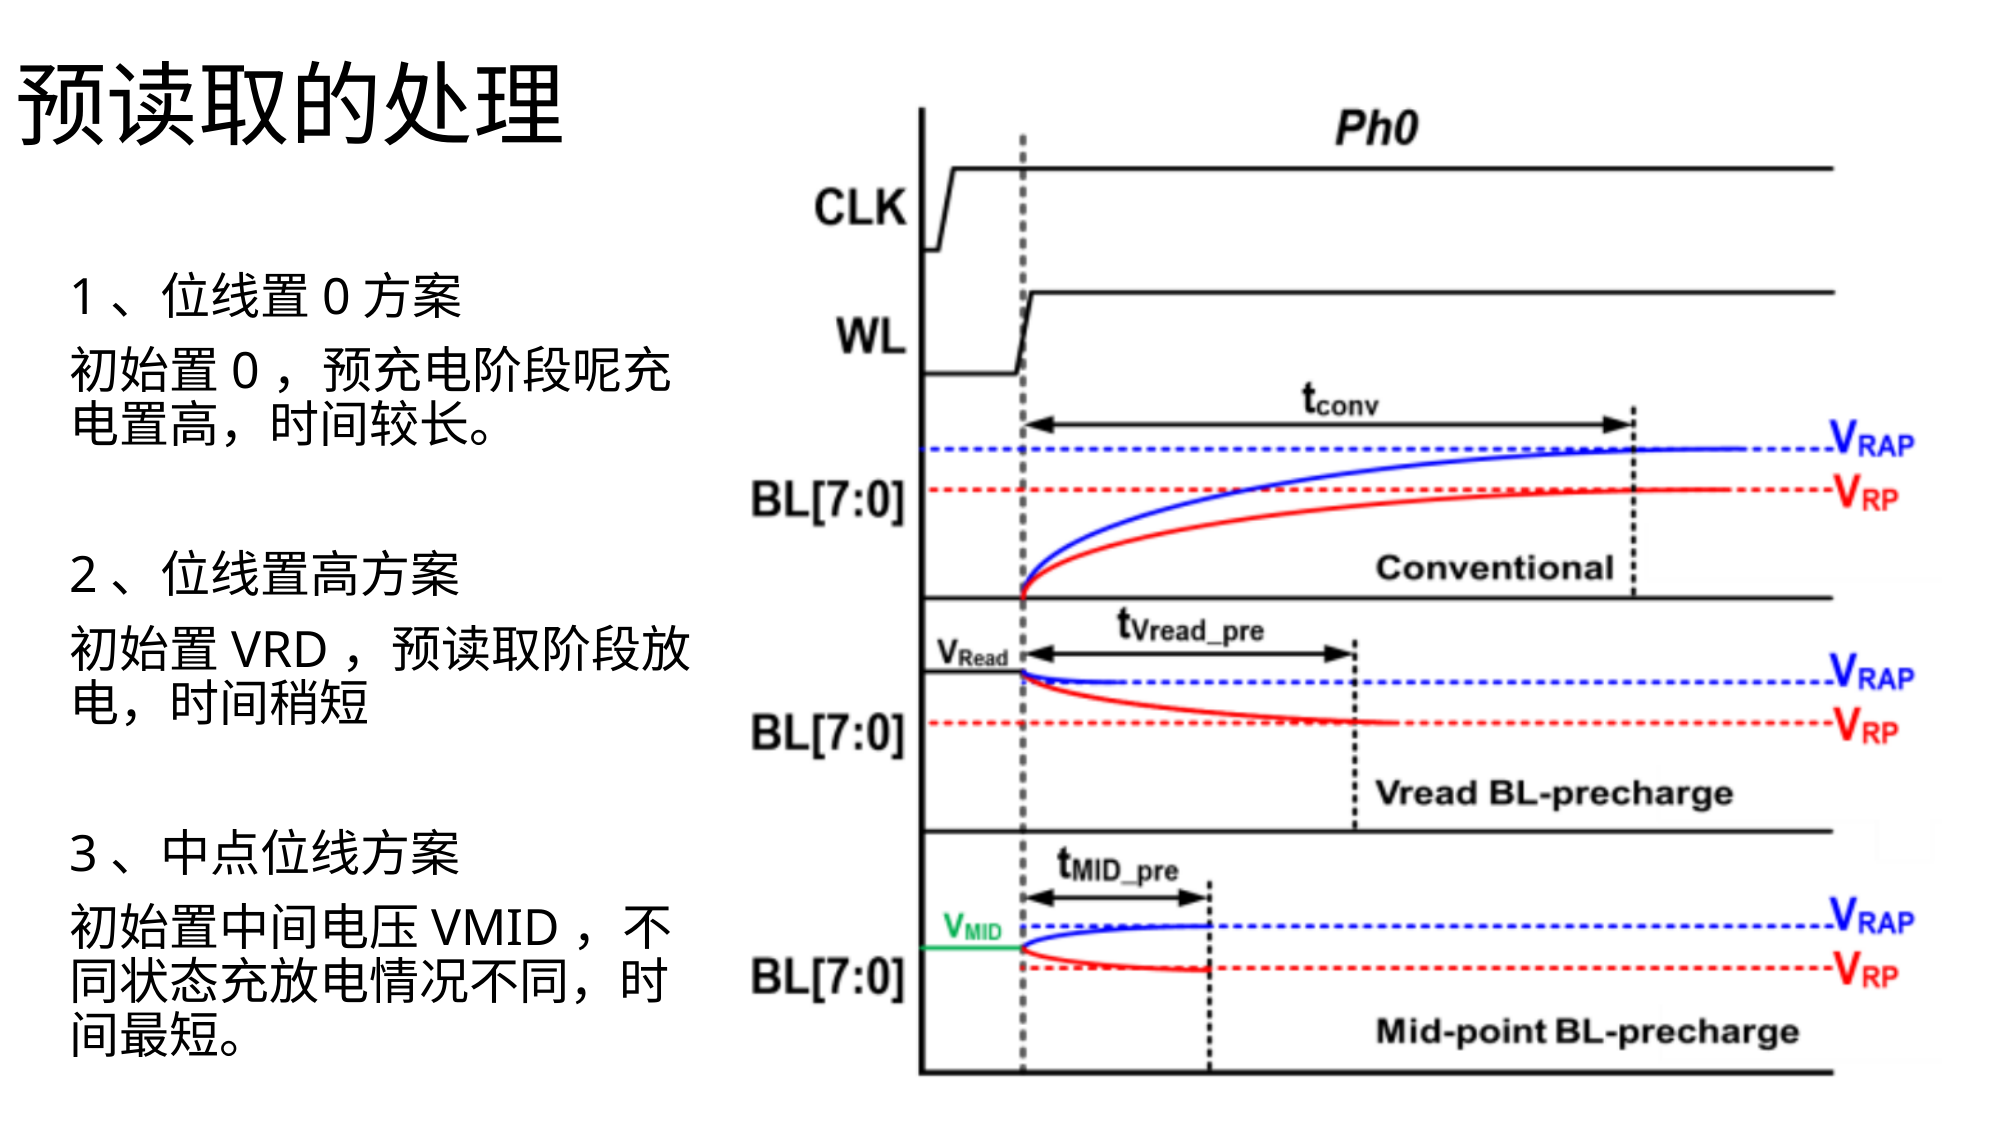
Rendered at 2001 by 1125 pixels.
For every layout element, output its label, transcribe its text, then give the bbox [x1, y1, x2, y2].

picture [621, 0, 2000, 1125]
title 预读取的处理 [0, 0, 621, 218]
list 1、位线置0方案 初始置0，预充电阶段呢充电置高，时间较长。 2、位线置高方案 初始置VRD，预读取阶段放电，时间稍短 3、中点位线方案 初始置中间电压VMID，不同状态充放电情况不同，时间最短。 [54, 263, 621, 1079]
